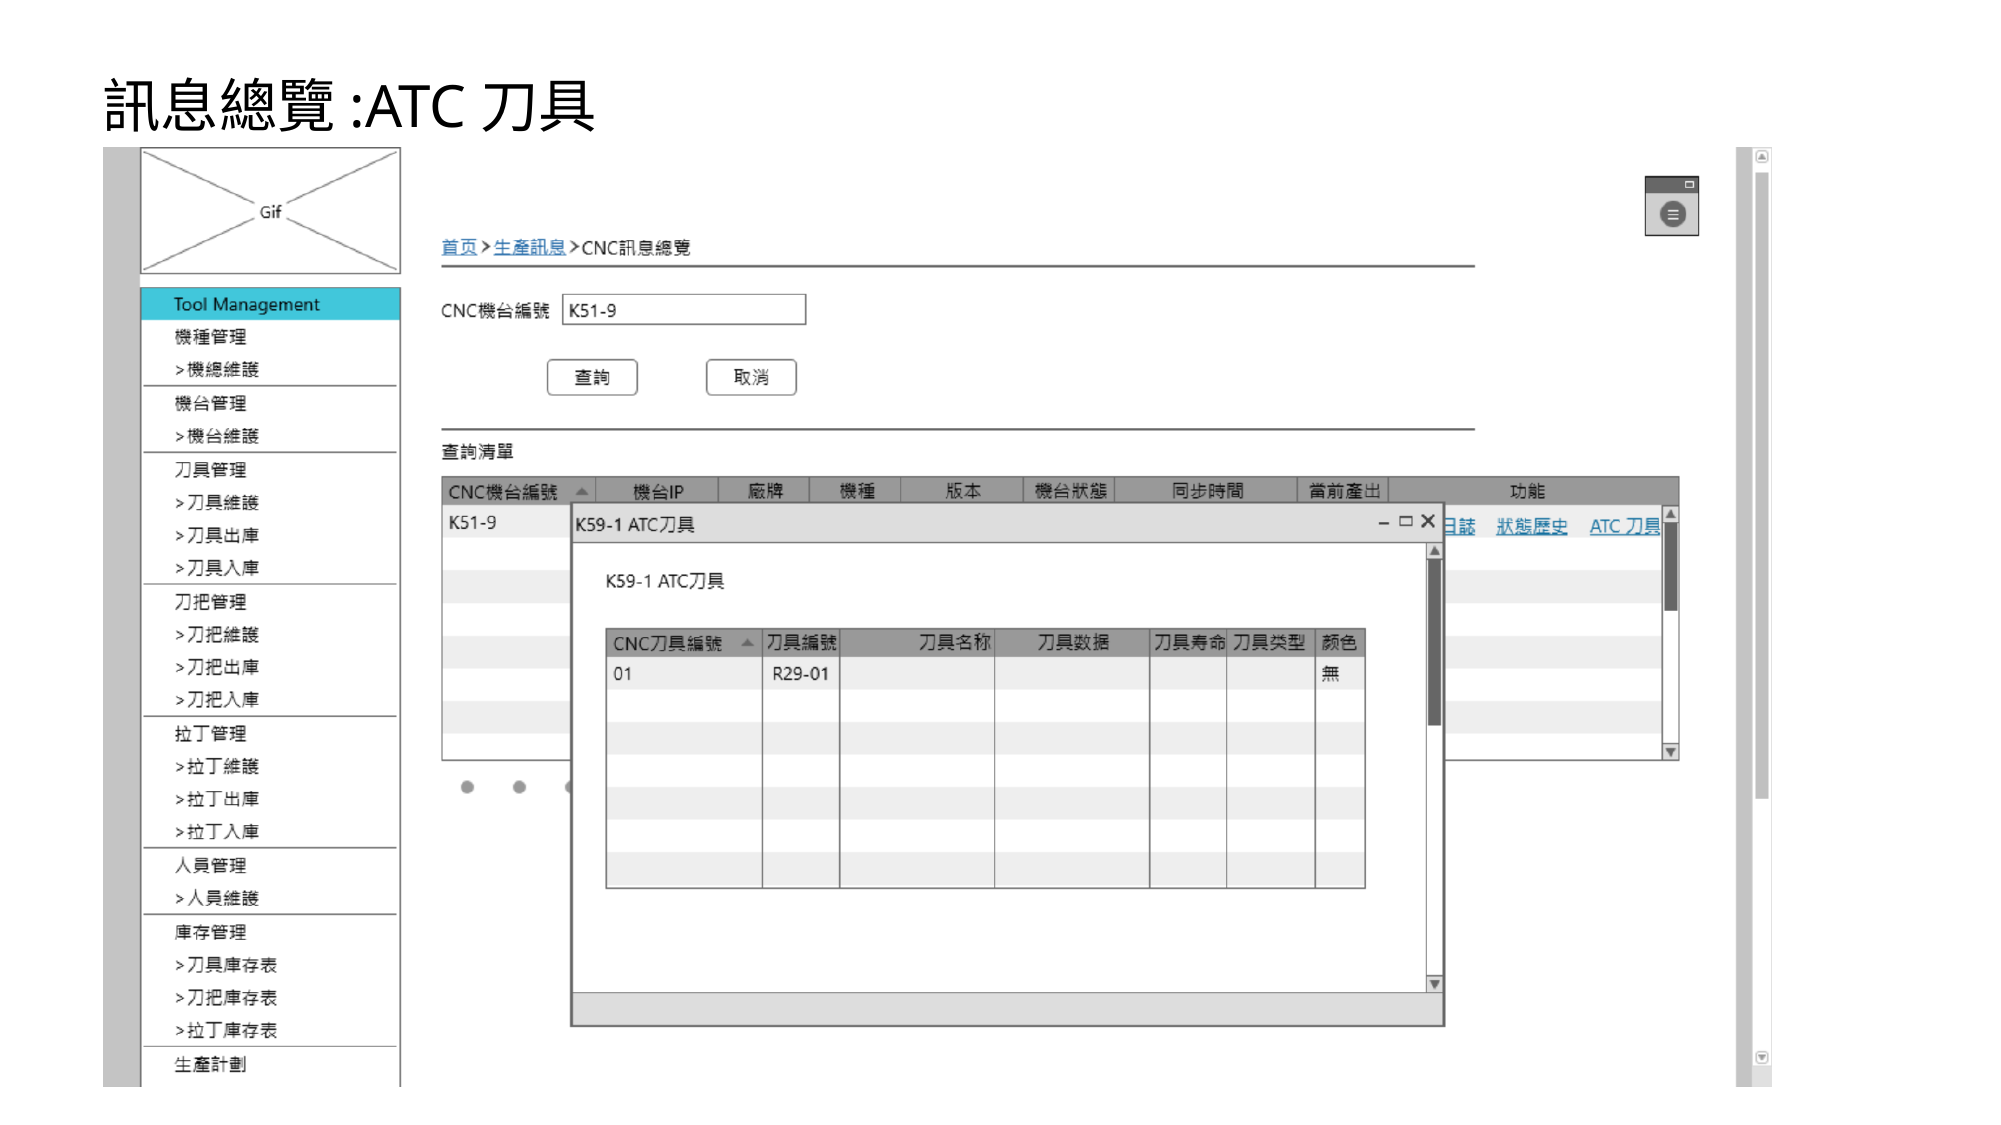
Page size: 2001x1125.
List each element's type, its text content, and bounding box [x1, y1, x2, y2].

text_box 訊息總覽:ATC刀具 [87, 62, 1090, 147]
picture [102, 147, 1772, 1087]
